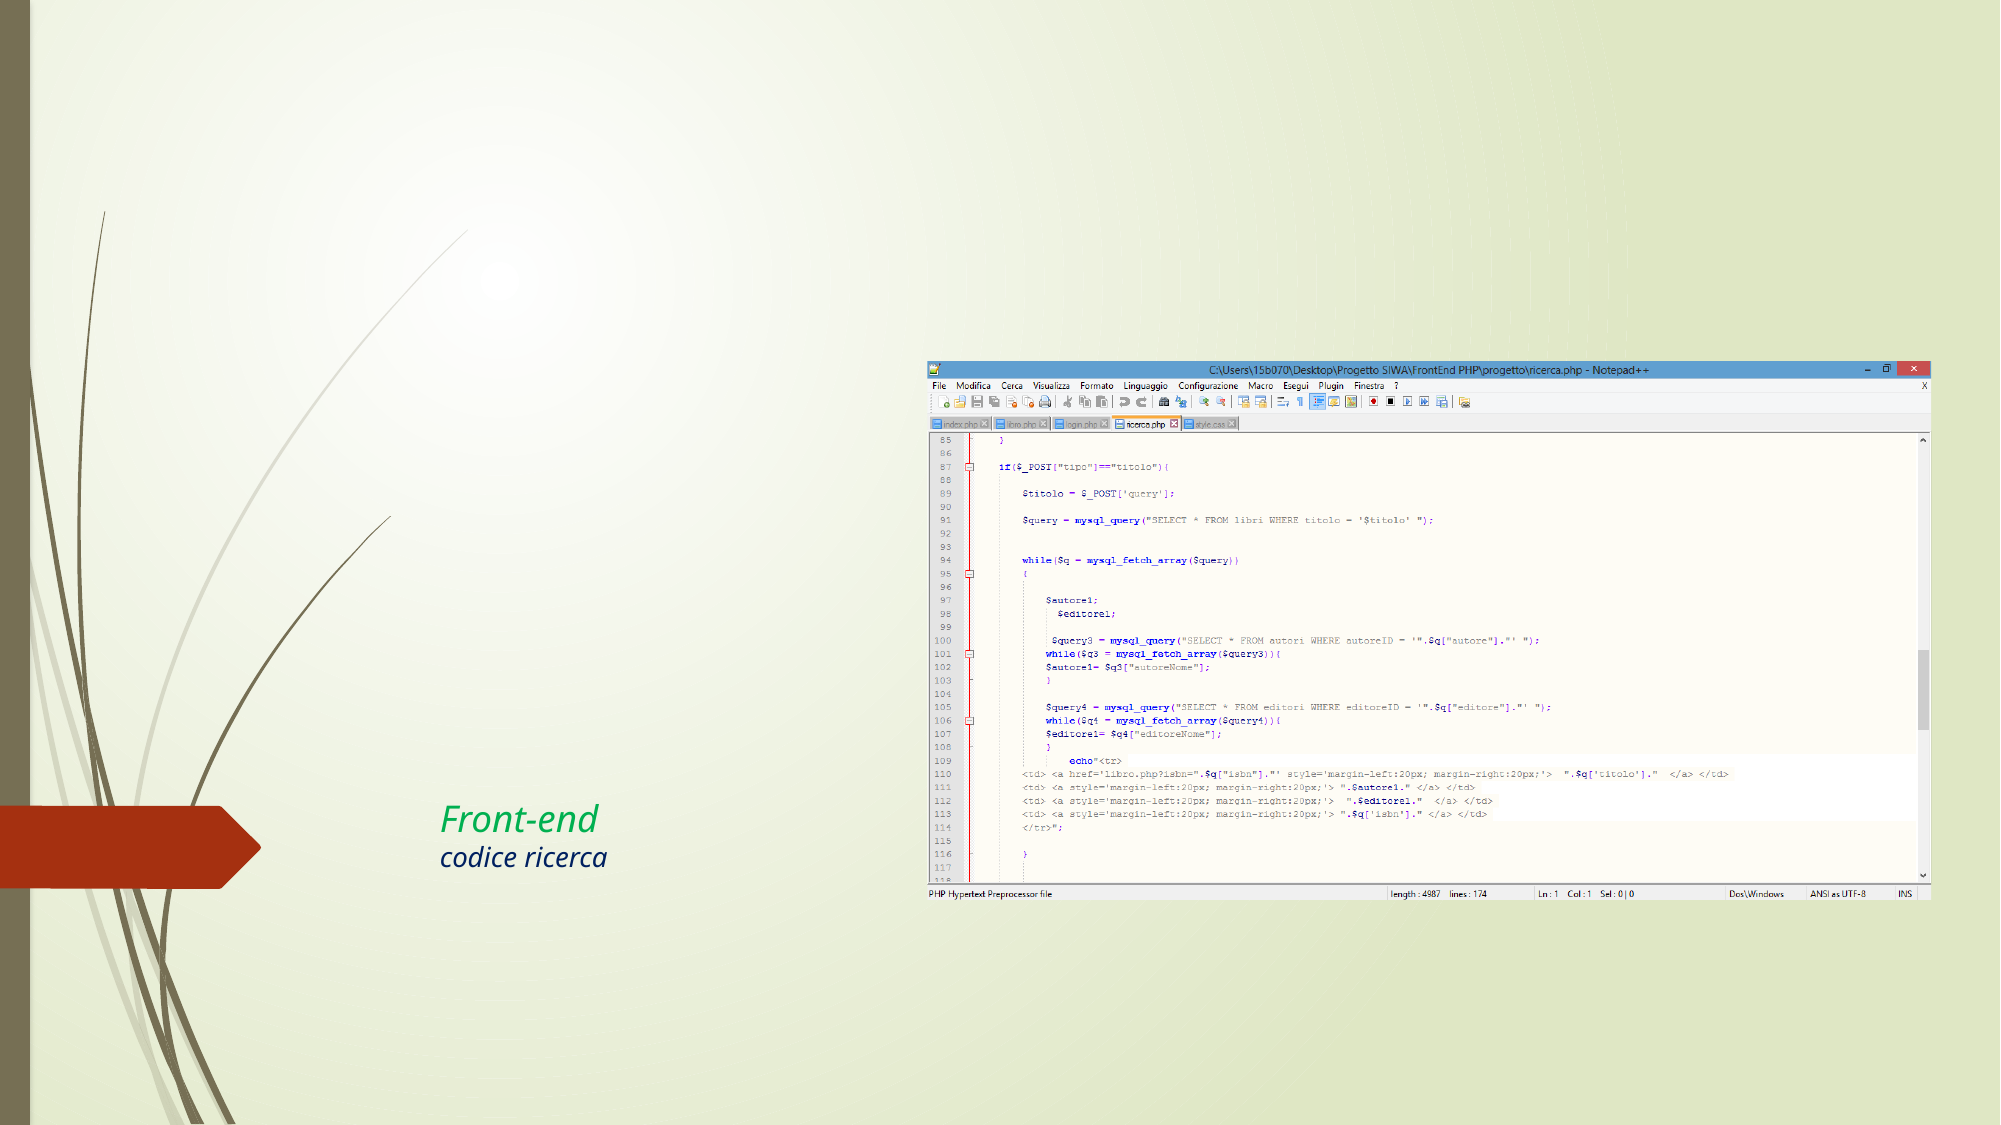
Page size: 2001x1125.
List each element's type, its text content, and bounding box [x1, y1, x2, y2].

title Front-end codice ricerca [424, 787, 922, 881]
picture [926, 360, 1932, 901]
